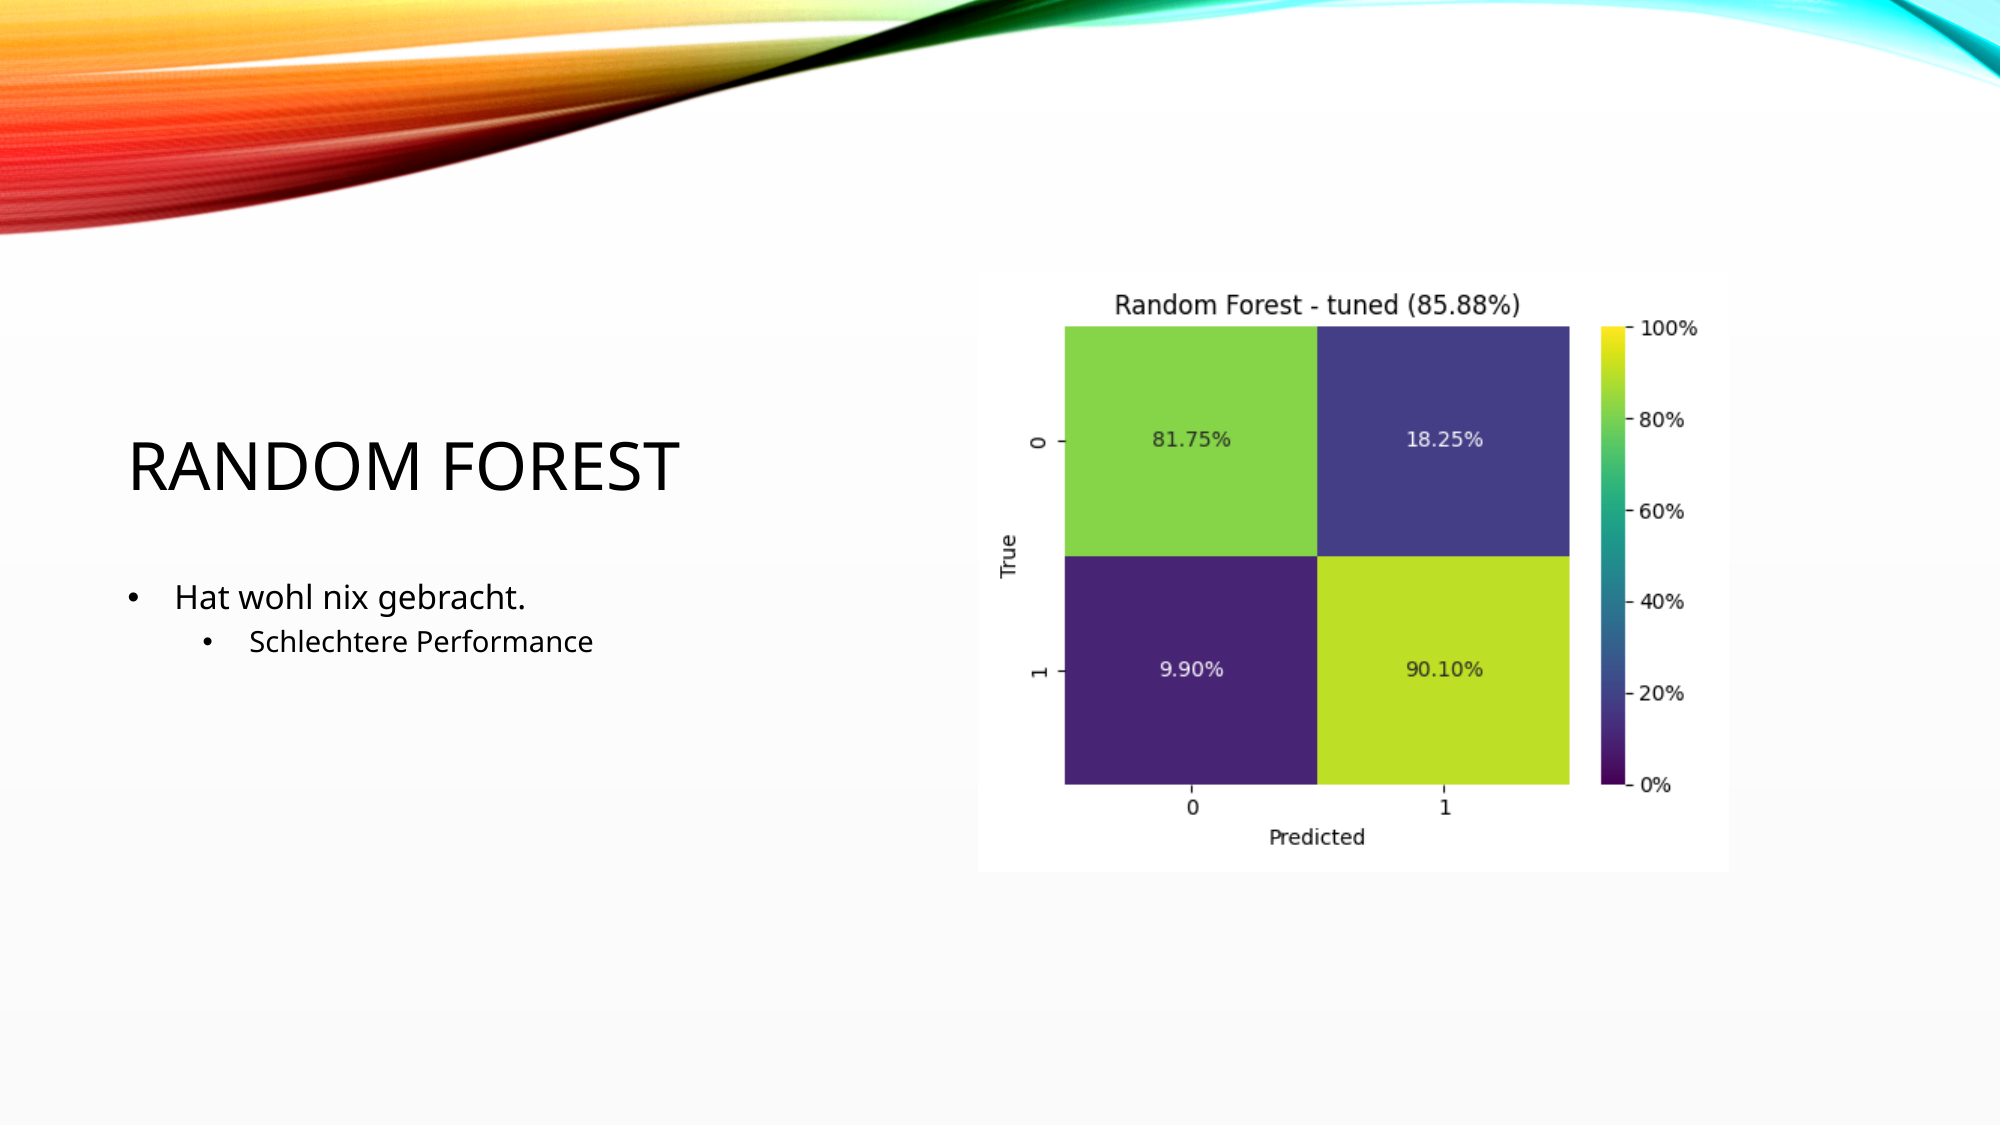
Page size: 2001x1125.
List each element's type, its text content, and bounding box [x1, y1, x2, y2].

picture [0, 0, 2000, 237]
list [978, 270, 1729, 872]
list Hat wohl nix gebracht. Schlechtere Performance [112, 512, 788, 1021]
title Random Forest [112, 249, 788, 512]
